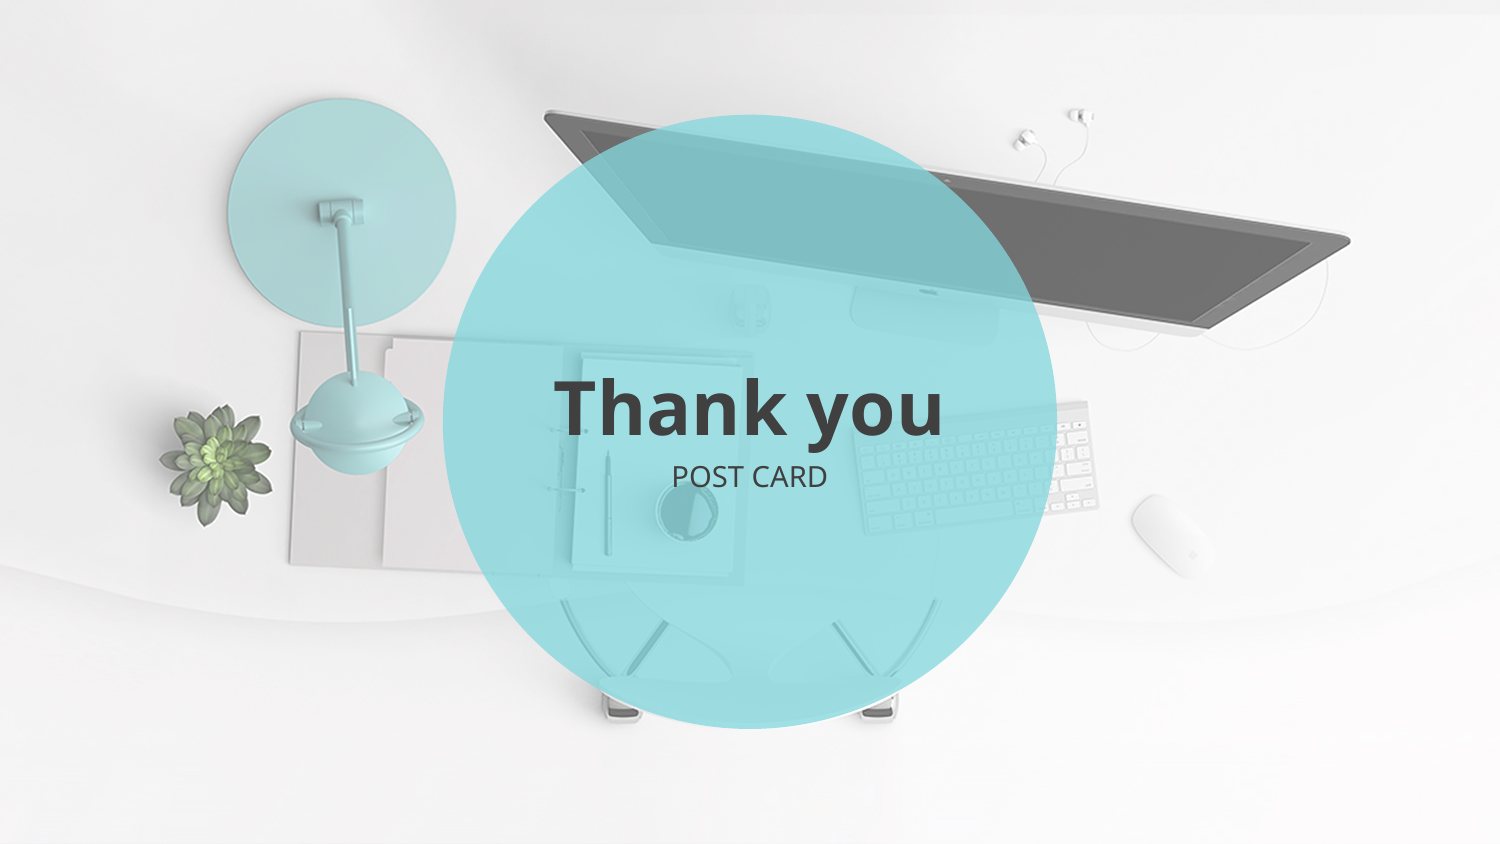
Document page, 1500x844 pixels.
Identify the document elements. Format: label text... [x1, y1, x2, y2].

list Thank you [442, 357, 1058, 452]
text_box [0, 0, 1500, 844]
list POST CARD [442, 452, 1058, 500]
